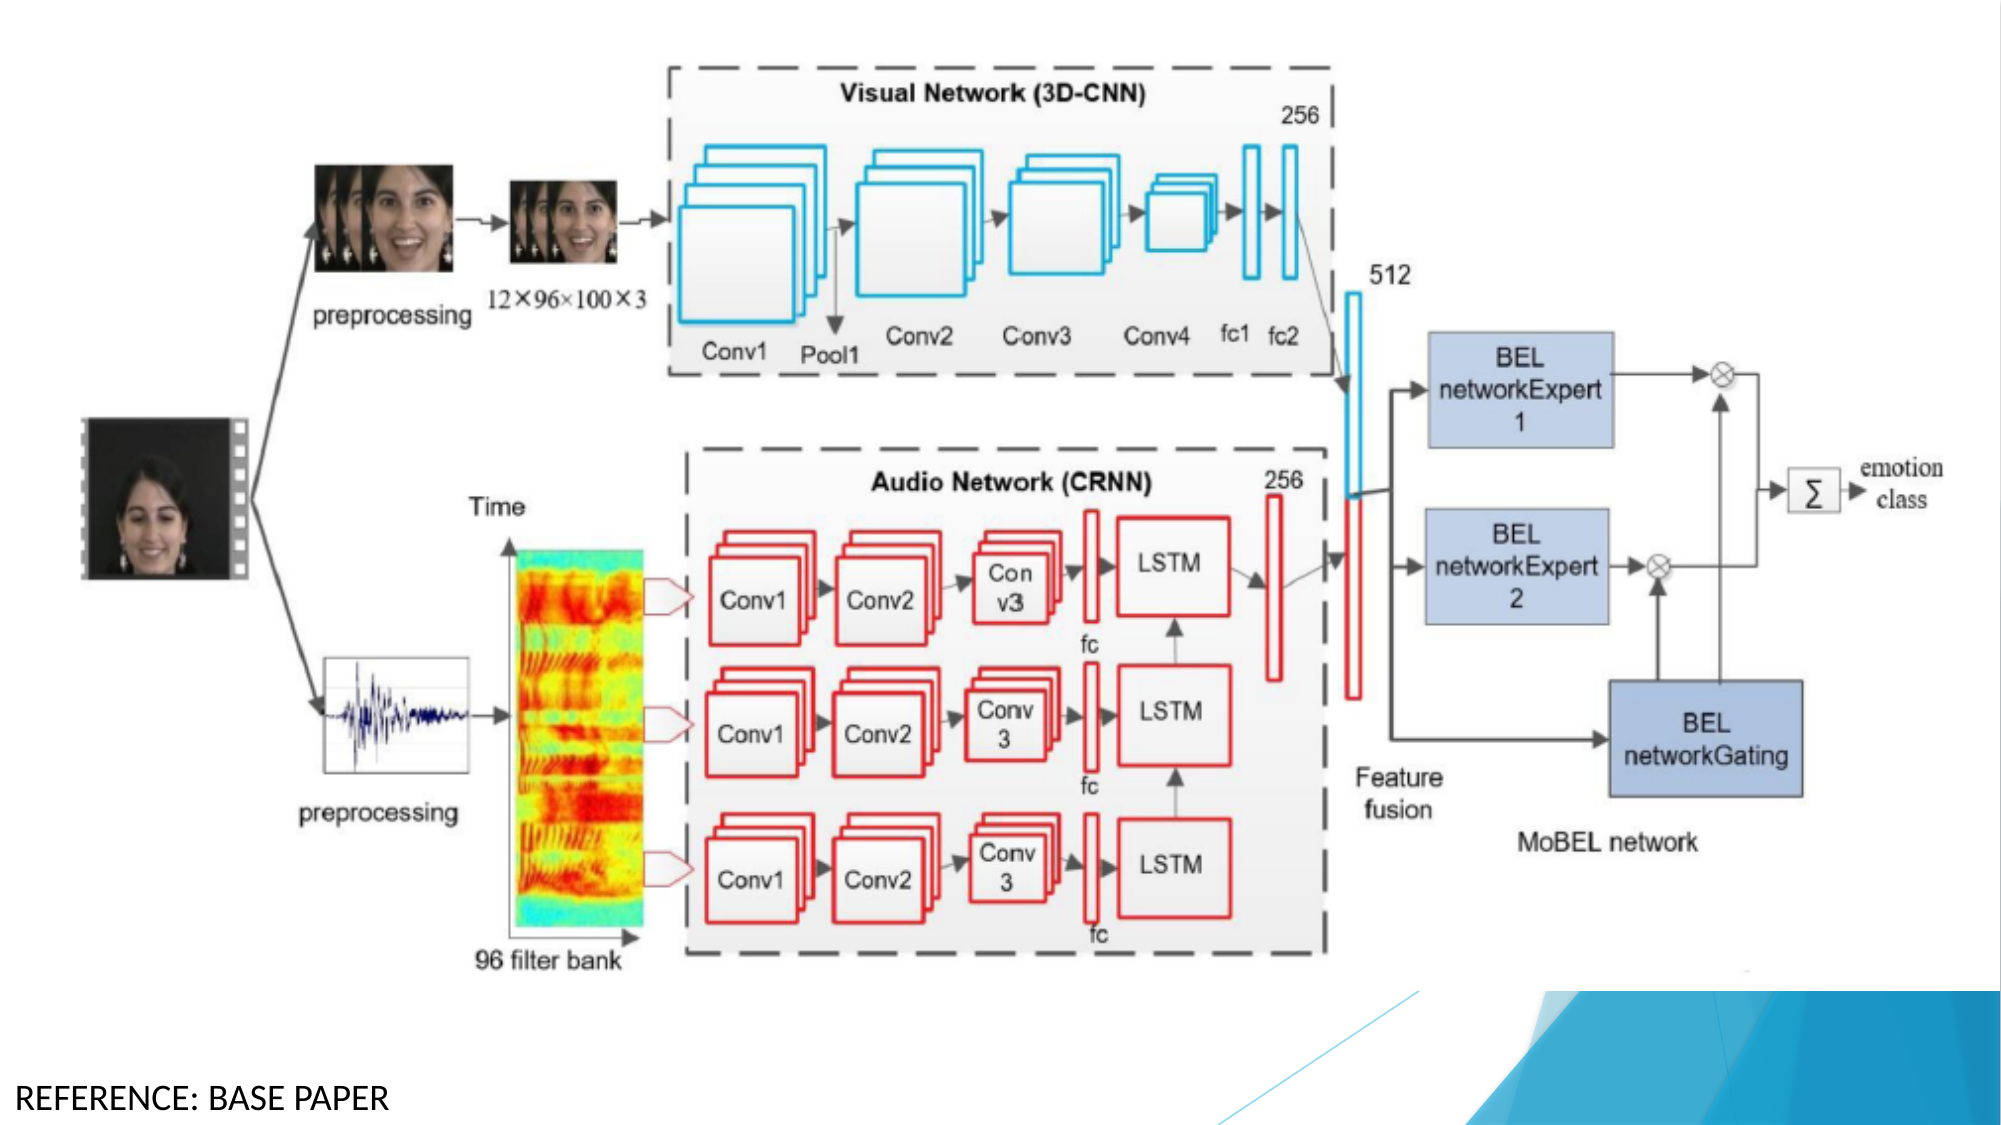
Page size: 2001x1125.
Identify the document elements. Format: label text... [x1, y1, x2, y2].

text_box REFERENCE: BASE PAPER [0, 1065, 1481, 1125]
picture [0, 0, 2000, 991]
